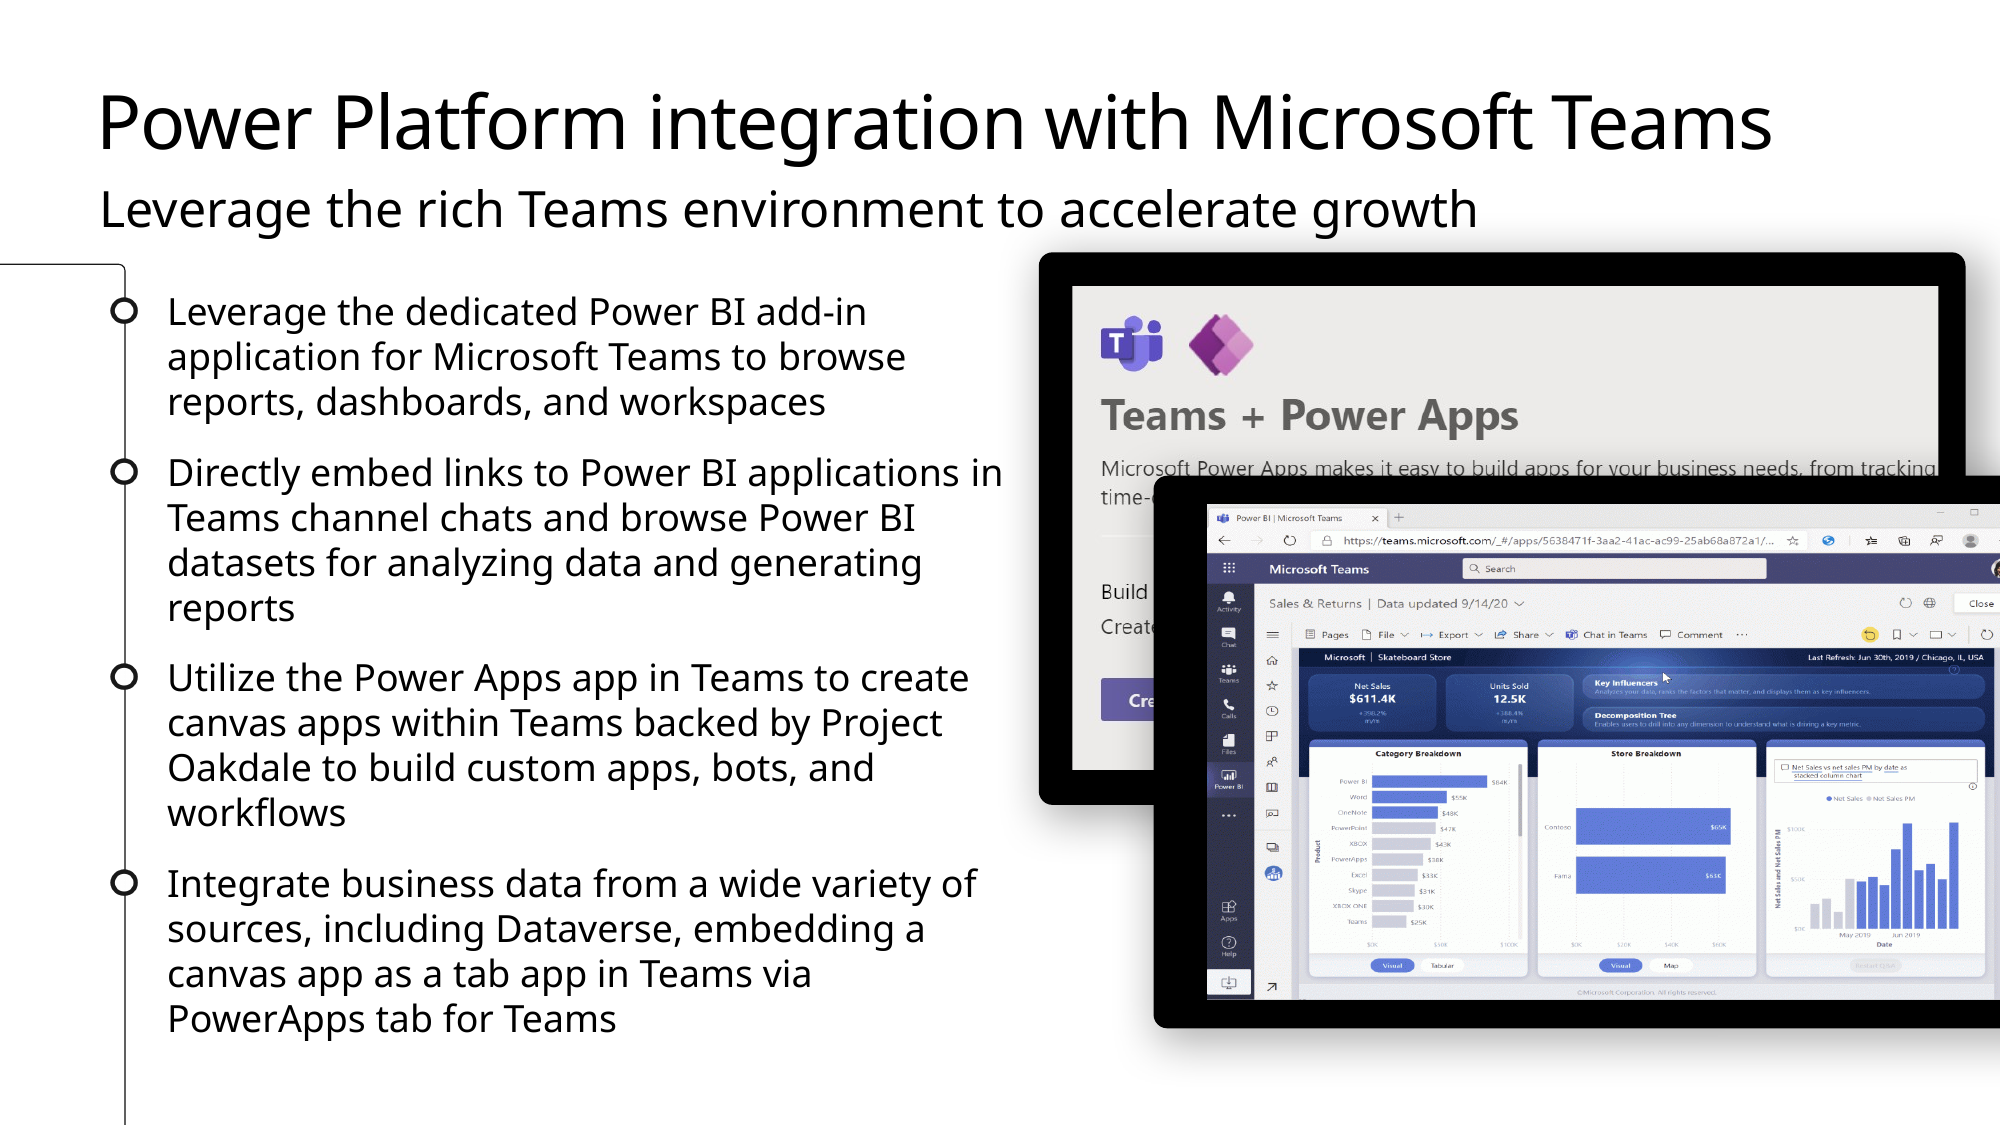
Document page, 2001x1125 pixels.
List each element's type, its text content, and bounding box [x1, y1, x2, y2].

picture [1072, 286, 1939, 770]
text_box Leverage the rich Teams environment to accelerate growth [84, 169, 1905, 245]
title Power Platform integration with Microsoft Teams [96, 75, 1904, 166]
text_box [0, 263, 126, 280]
picture [110, 458, 138, 485]
text_box Leverage the dedicated Power BI add-in application for Microsoft Teams to browse reports, dashboards, and workspaces Directly embed links to Power BI applications in Teams channel chats and browse Power BI datasets for analyzing data and generating reports Utilize the Power Apps app in Teams to create canvas apps within Teams backed by Project Oakdale to build custom apps, bots, and workflows Integrate business data from a wide variety of sources, including Dataverse, embedding a canvas app as a tab app in Teams via PowerApps tab for Teams [95, 280, 1024, 1048]
picture [110, 663, 138, 690]
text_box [1153, 475, 2000, 1029]
text_box [1038, 251, 1967, 806]
picture [110, 869, 138, 896]
picture [110, 297, 138, 324]
